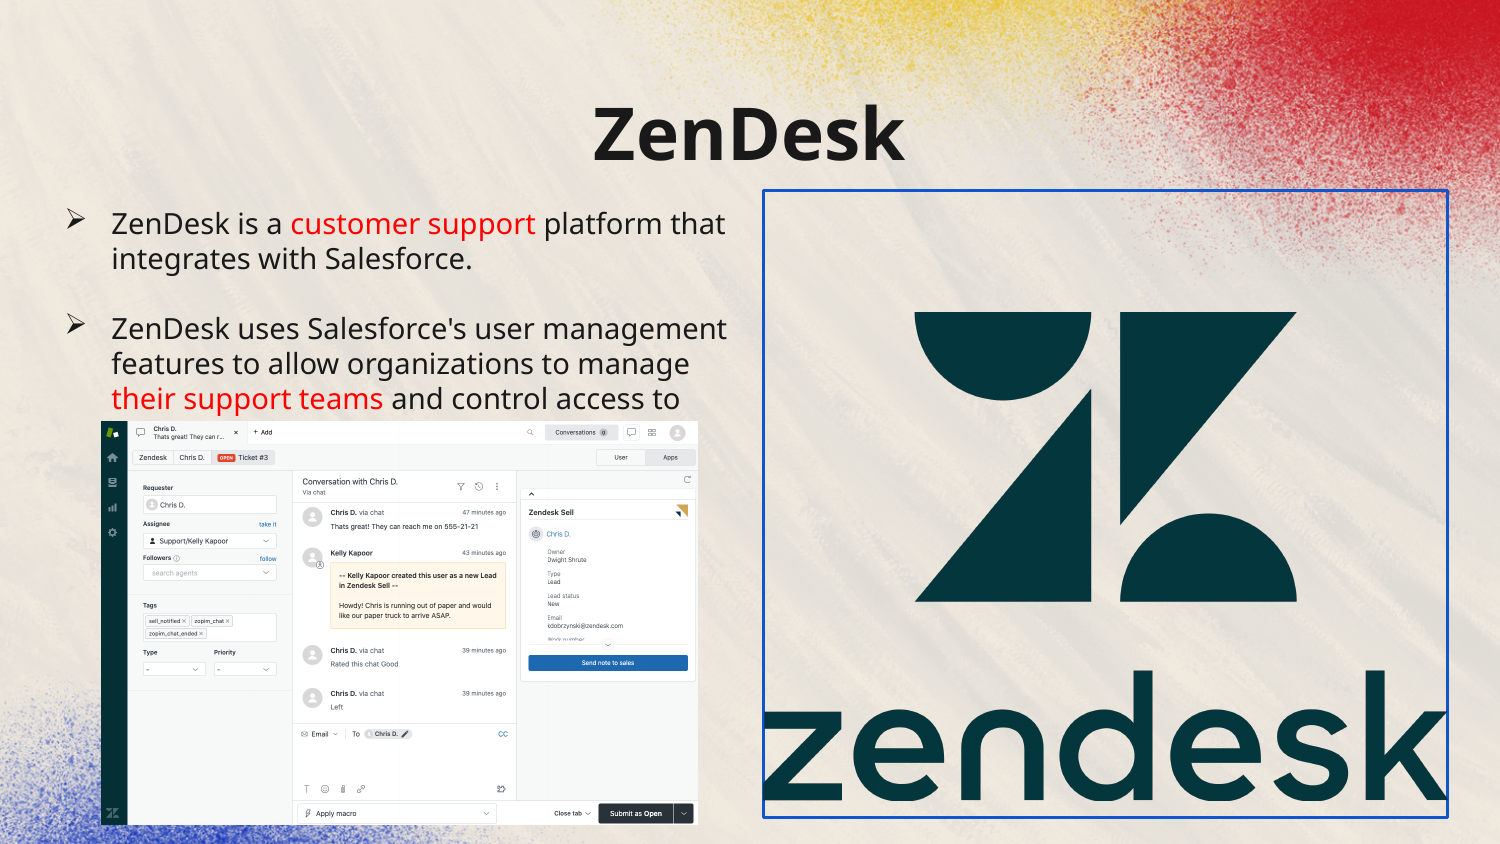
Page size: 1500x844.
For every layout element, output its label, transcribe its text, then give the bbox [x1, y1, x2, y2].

title ZenDesk [118, 72, 1382, 211]
text_box [763, 190, 1448, 312]
list ZenDesk is a customer support platform that integrates with Salesforce. ZenDesk uses Salesforce's user management features to allow organizations to manage their support teams and control access to different parts of the application. [49, 190, 751, 818]
picture [0, 0, 1500, 844]
text_box [763, 808, 1448, 818]
